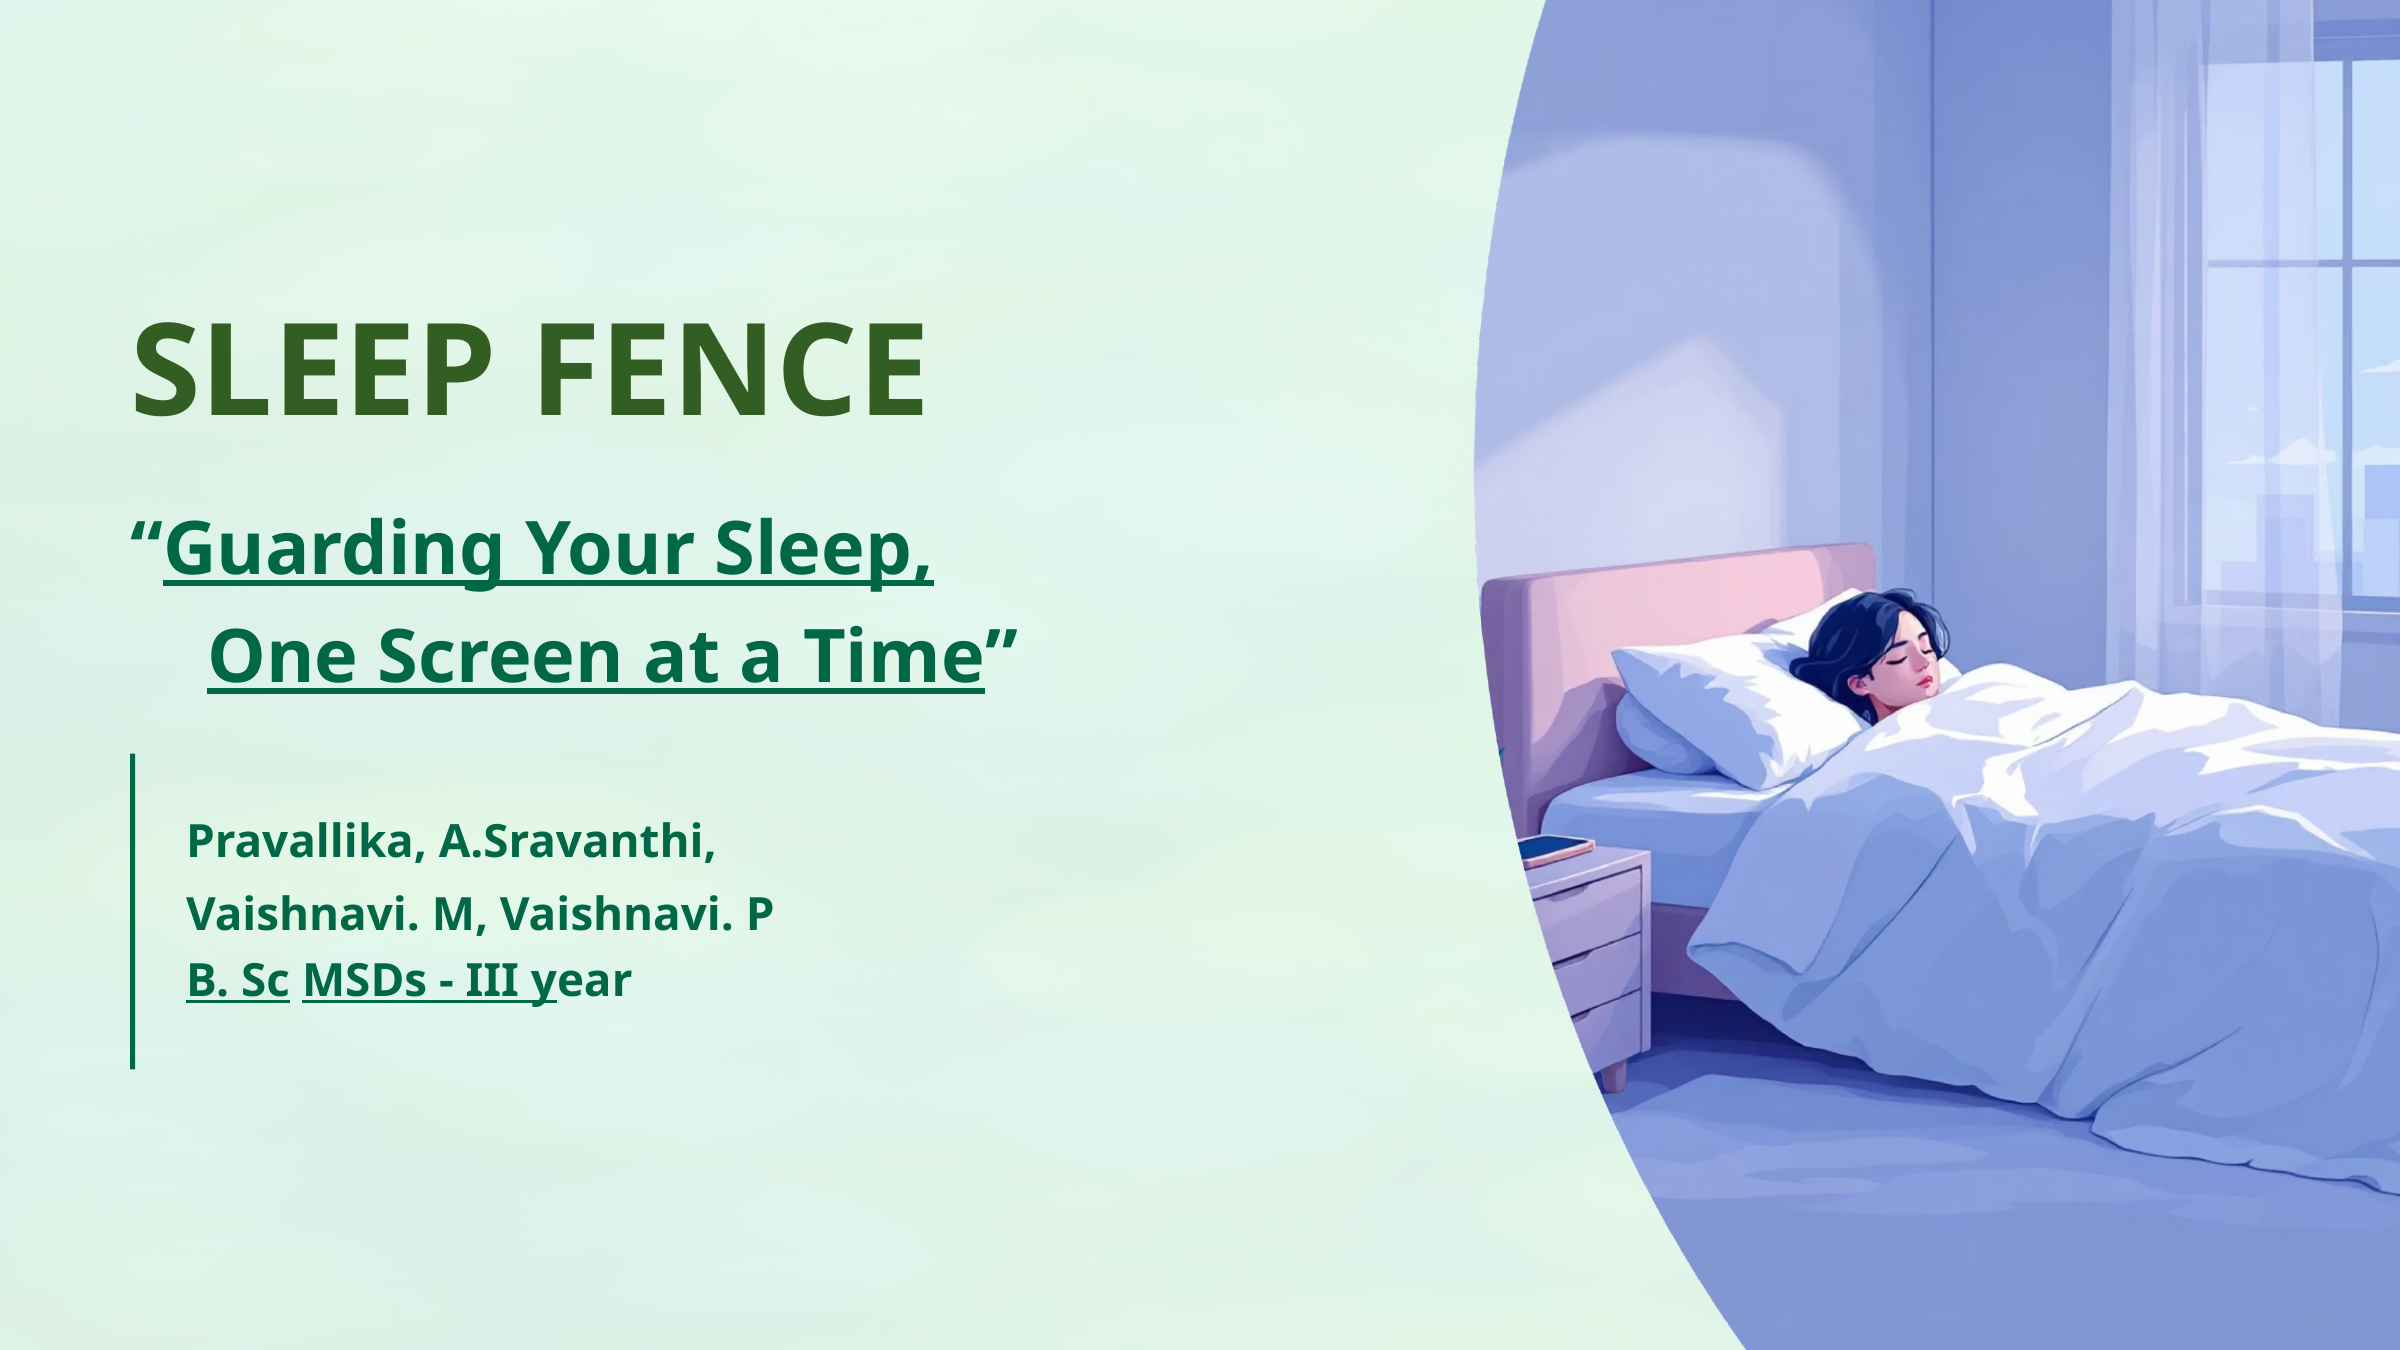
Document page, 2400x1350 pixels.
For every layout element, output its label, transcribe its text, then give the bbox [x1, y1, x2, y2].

text_box Pravallika, A.Sravanthi, [185, 809, 758, 868]
text_box One Screen at a Time” [130, 604, 1075, 698]
text_box B. Sc MSDs - III year [186, 955, 659, 1014]
text_box Vaishnavi. M, Vaishnavi. P [185, 882, 815, 941]
text_box SLEEP FENCE [130, 280, 1370, 442]
text_box [130, 753, 136, 1070]
text_box “Guarding Your Sleep, [130, 496, 1023, 590]
picture [1454, 0, 2400, 1350]
